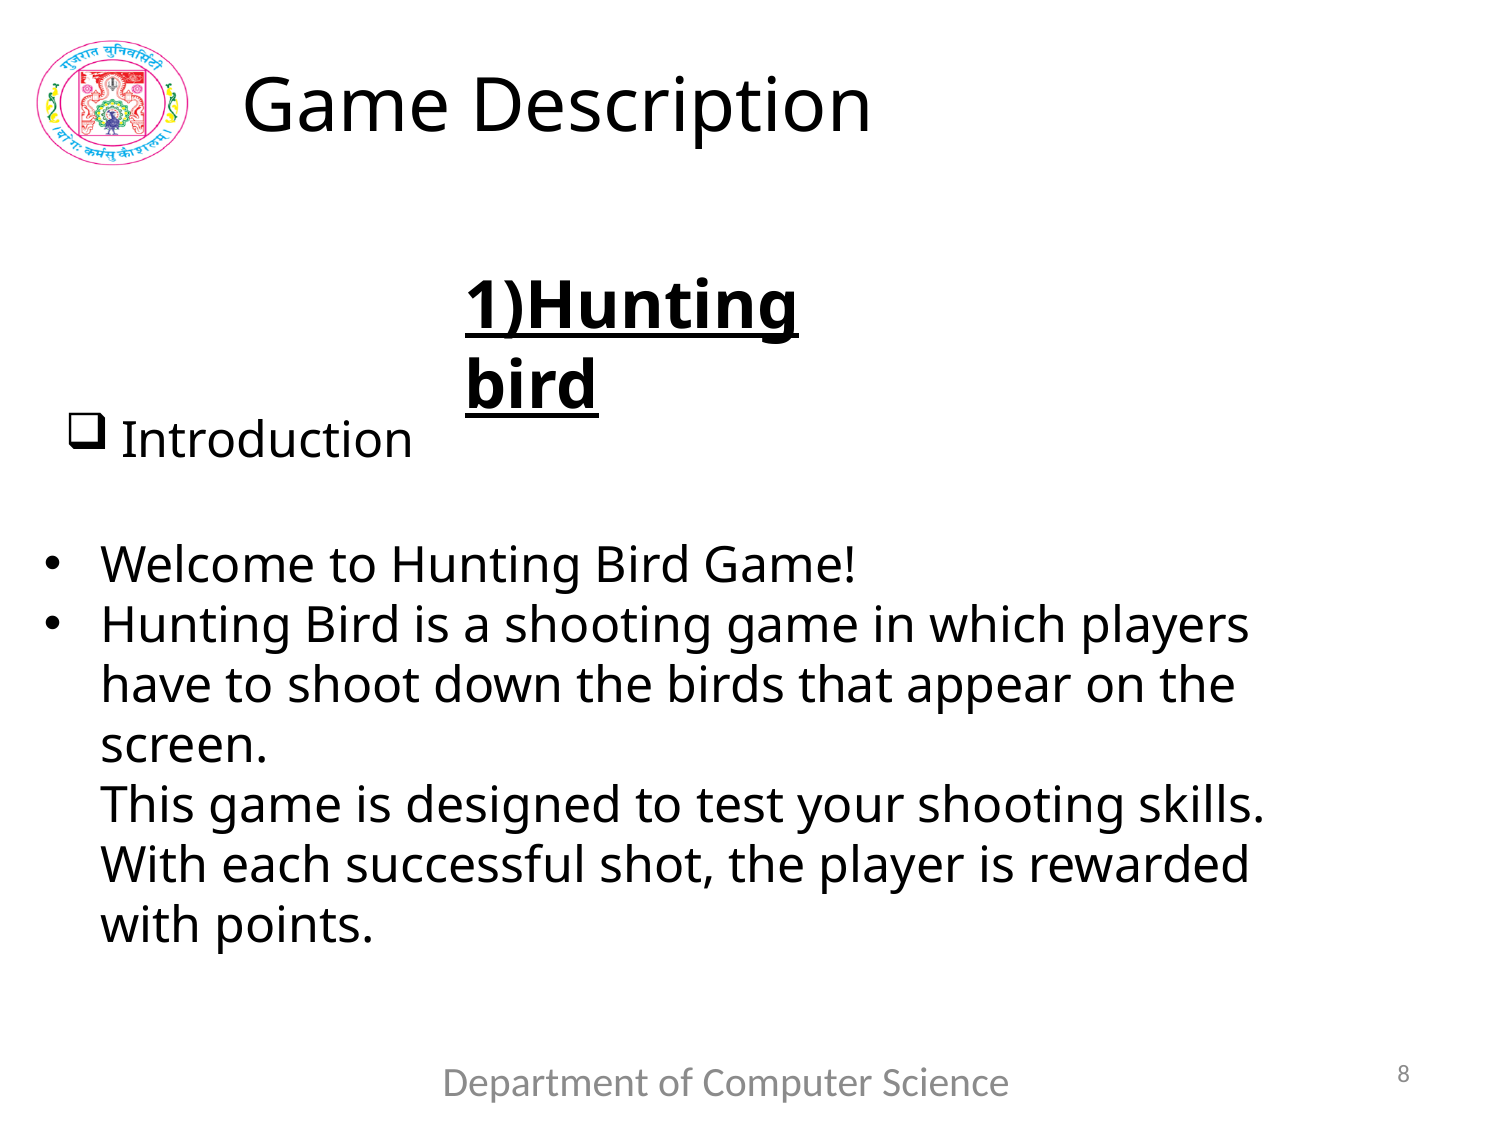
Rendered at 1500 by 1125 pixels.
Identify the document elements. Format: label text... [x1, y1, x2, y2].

text_box Welcome to Hunting Bird Game! Hunting Bird is a shooting game in which players have to shoot down the birds that appear on the screen. This game is designed to test your shooting skills. With each successful shot, the player is rewarded with points. [29, 524, 1309, 1020]
text_box Introduction [49, 399, 875, 475]
text_box Game Description [227, 48, 1340, 154]
picture [24, 33, 201, 171]
footer Department of Computer Science [399, 1050, 1063, 1110]
text_box 1)Hunting bird [450, 254, 955, 429]
slide_number 8 [1074, 1042, 1425, 1103]
